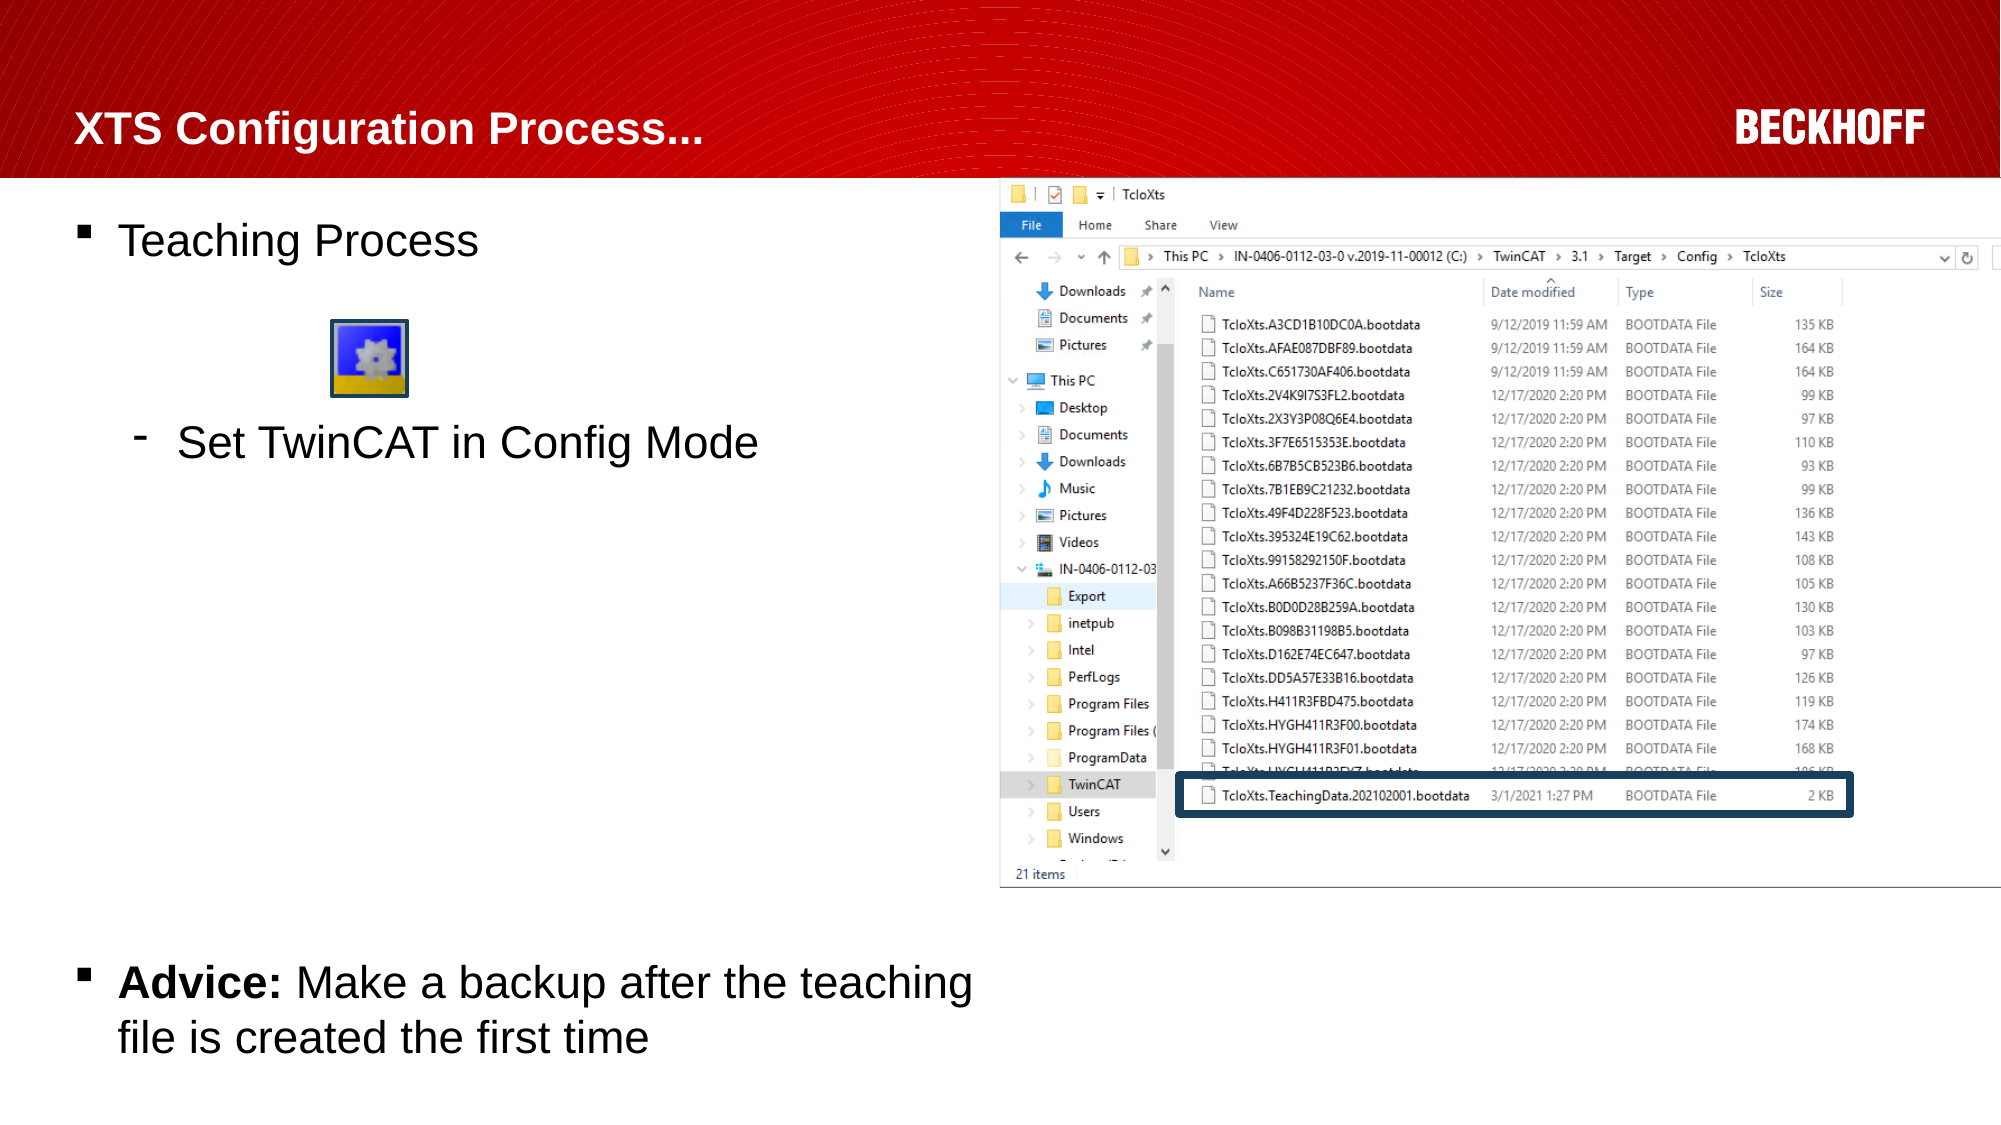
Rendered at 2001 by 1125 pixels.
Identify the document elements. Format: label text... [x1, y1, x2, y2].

list Teaching Process Set TwinCAT in Config Mode Advice: Make a backup after the teaching file is created the first time [0, 178, 997, 1054]
picture [1727, 98, 1934, 155]
title XTS Configuration Process... [0, 73, 1663, 178]
picture [334, 322, 406, 394]
picture [999, 176, 2001, 888]
